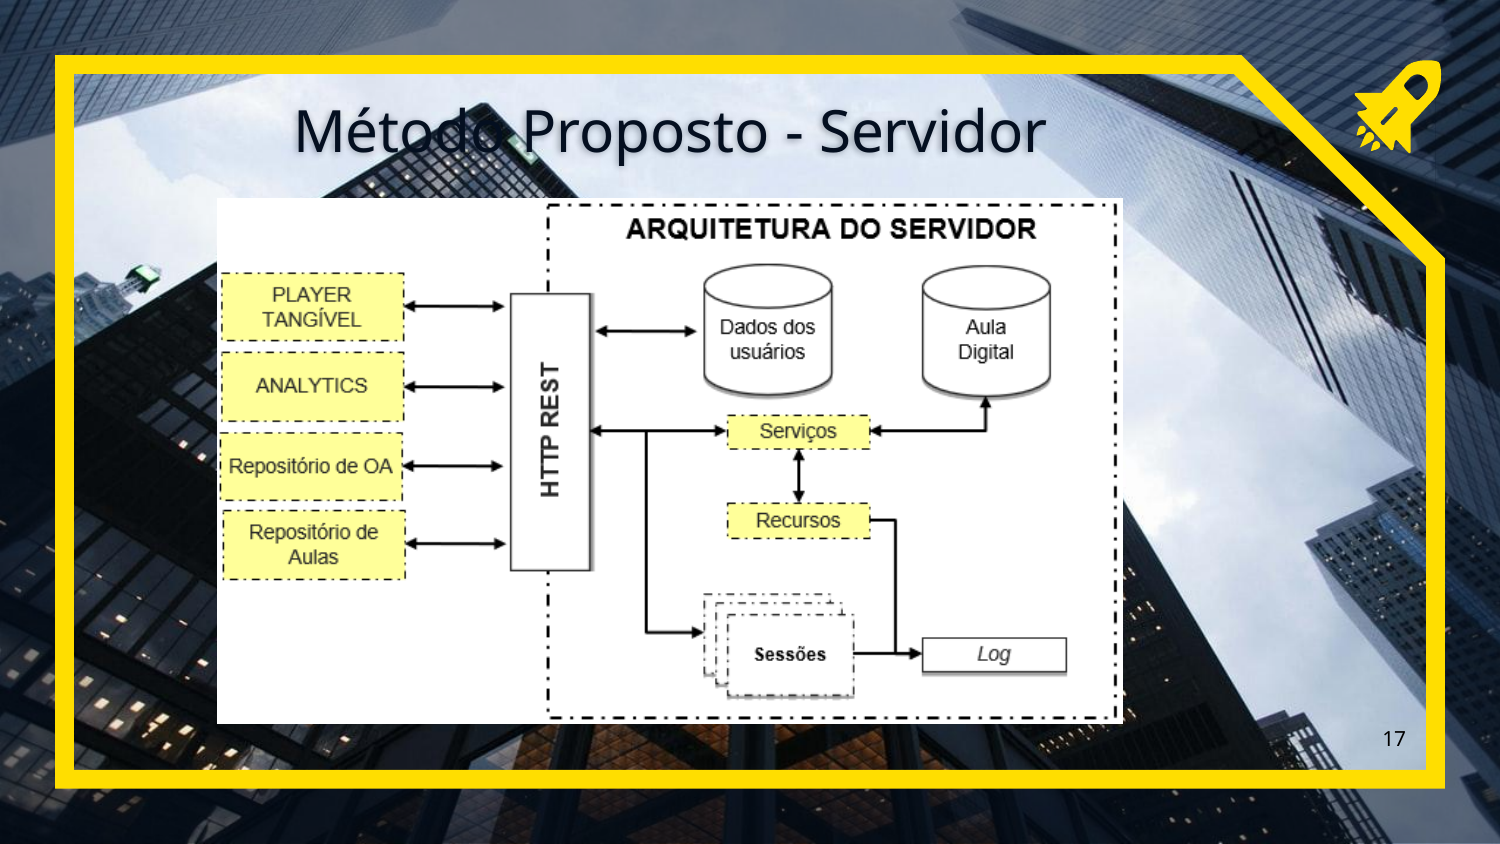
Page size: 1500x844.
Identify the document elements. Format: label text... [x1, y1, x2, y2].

slide_number 17 [1366, 711, 1406, 755]
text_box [1354, 60, 1442, 154]
title Método Proposto - Servidor [207, 94, 1134, 175]
picture [0, 0, 1500, 844]
